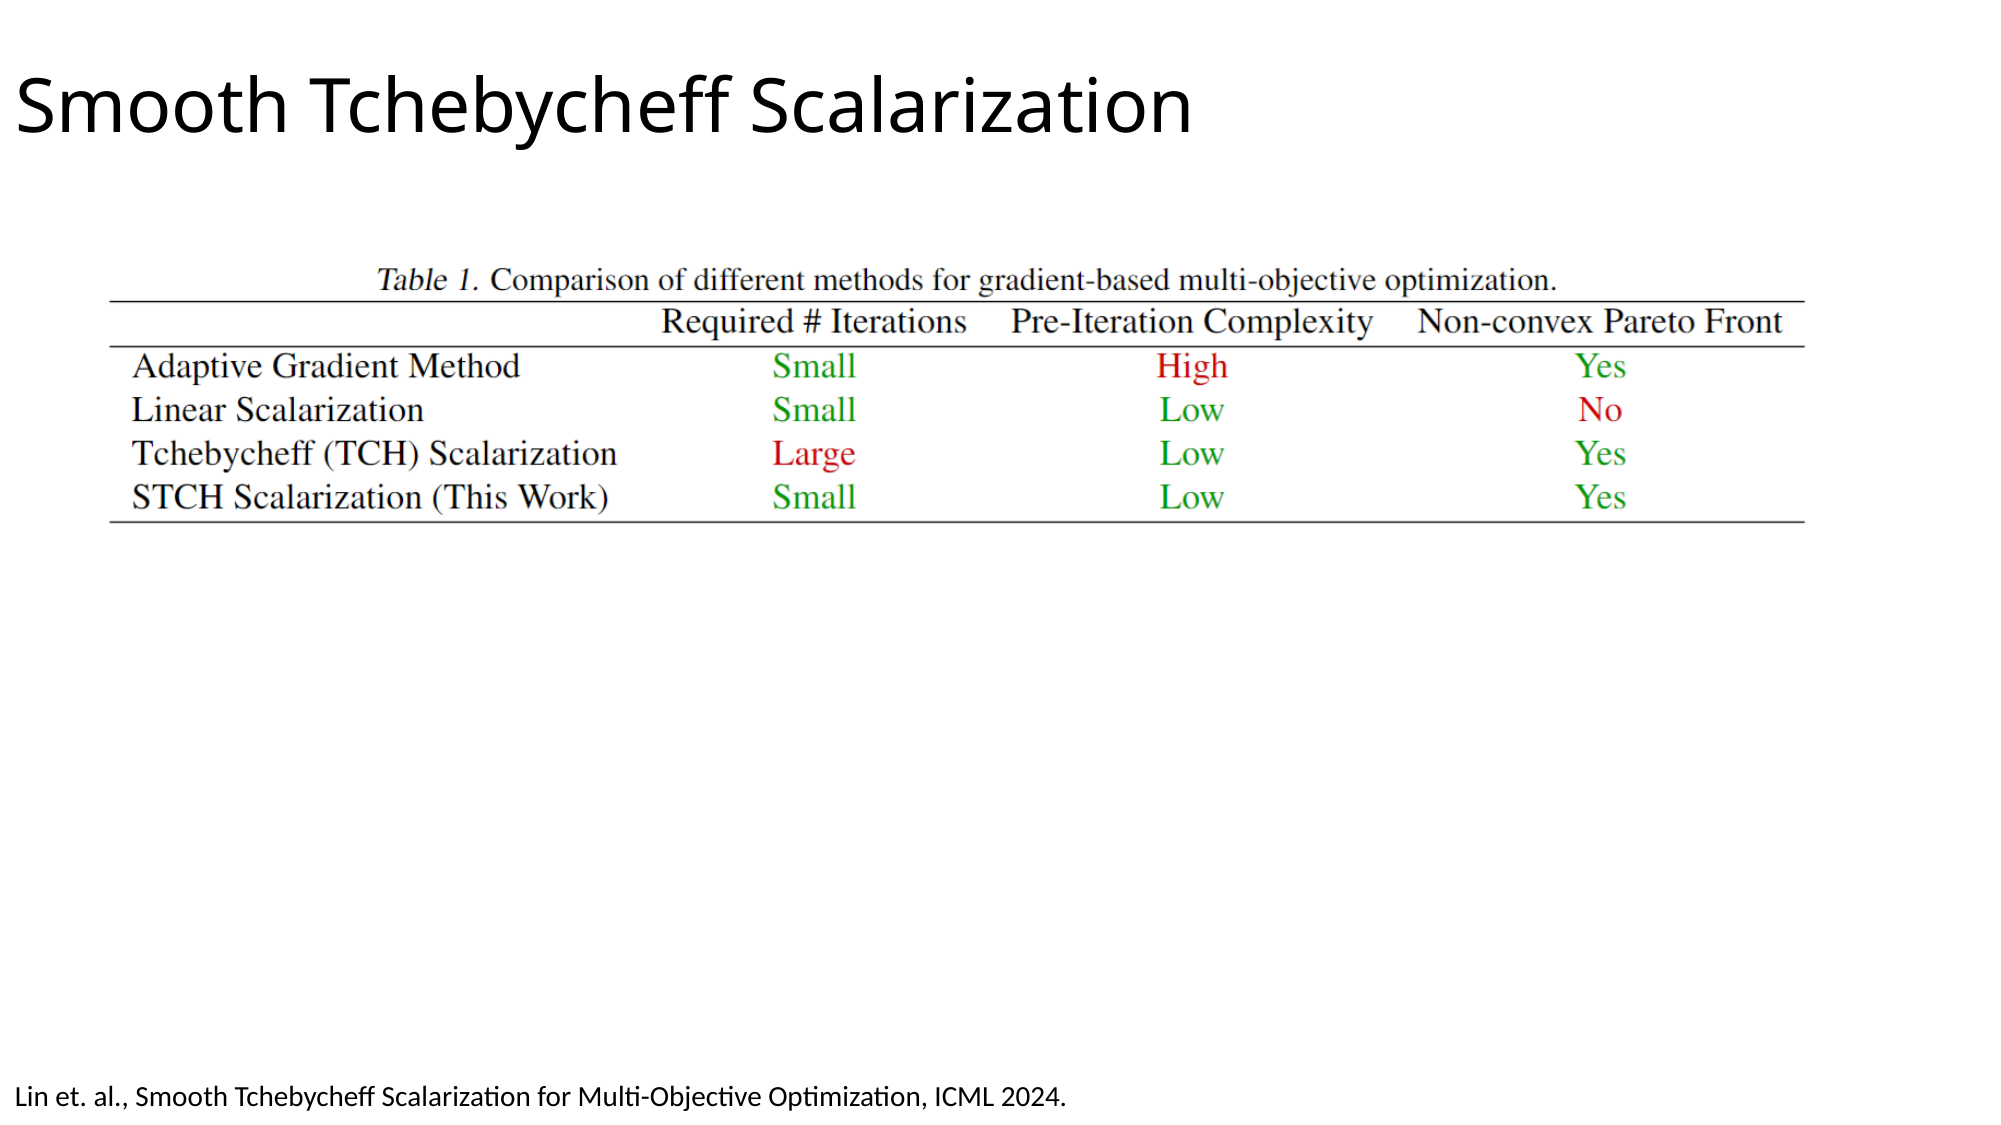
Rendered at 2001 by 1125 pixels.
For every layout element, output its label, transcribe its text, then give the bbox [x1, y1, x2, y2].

title Smooth Tchebycheff Scalarization [0, 0, 1903, 218]
text_box Lin et. al., Smooth Tchebycheff Scalarization for Multi-Objective Optimization, ICML 2024. [0, 1070, 1254, 1121]
picture [69, 241, 1854, 538]
